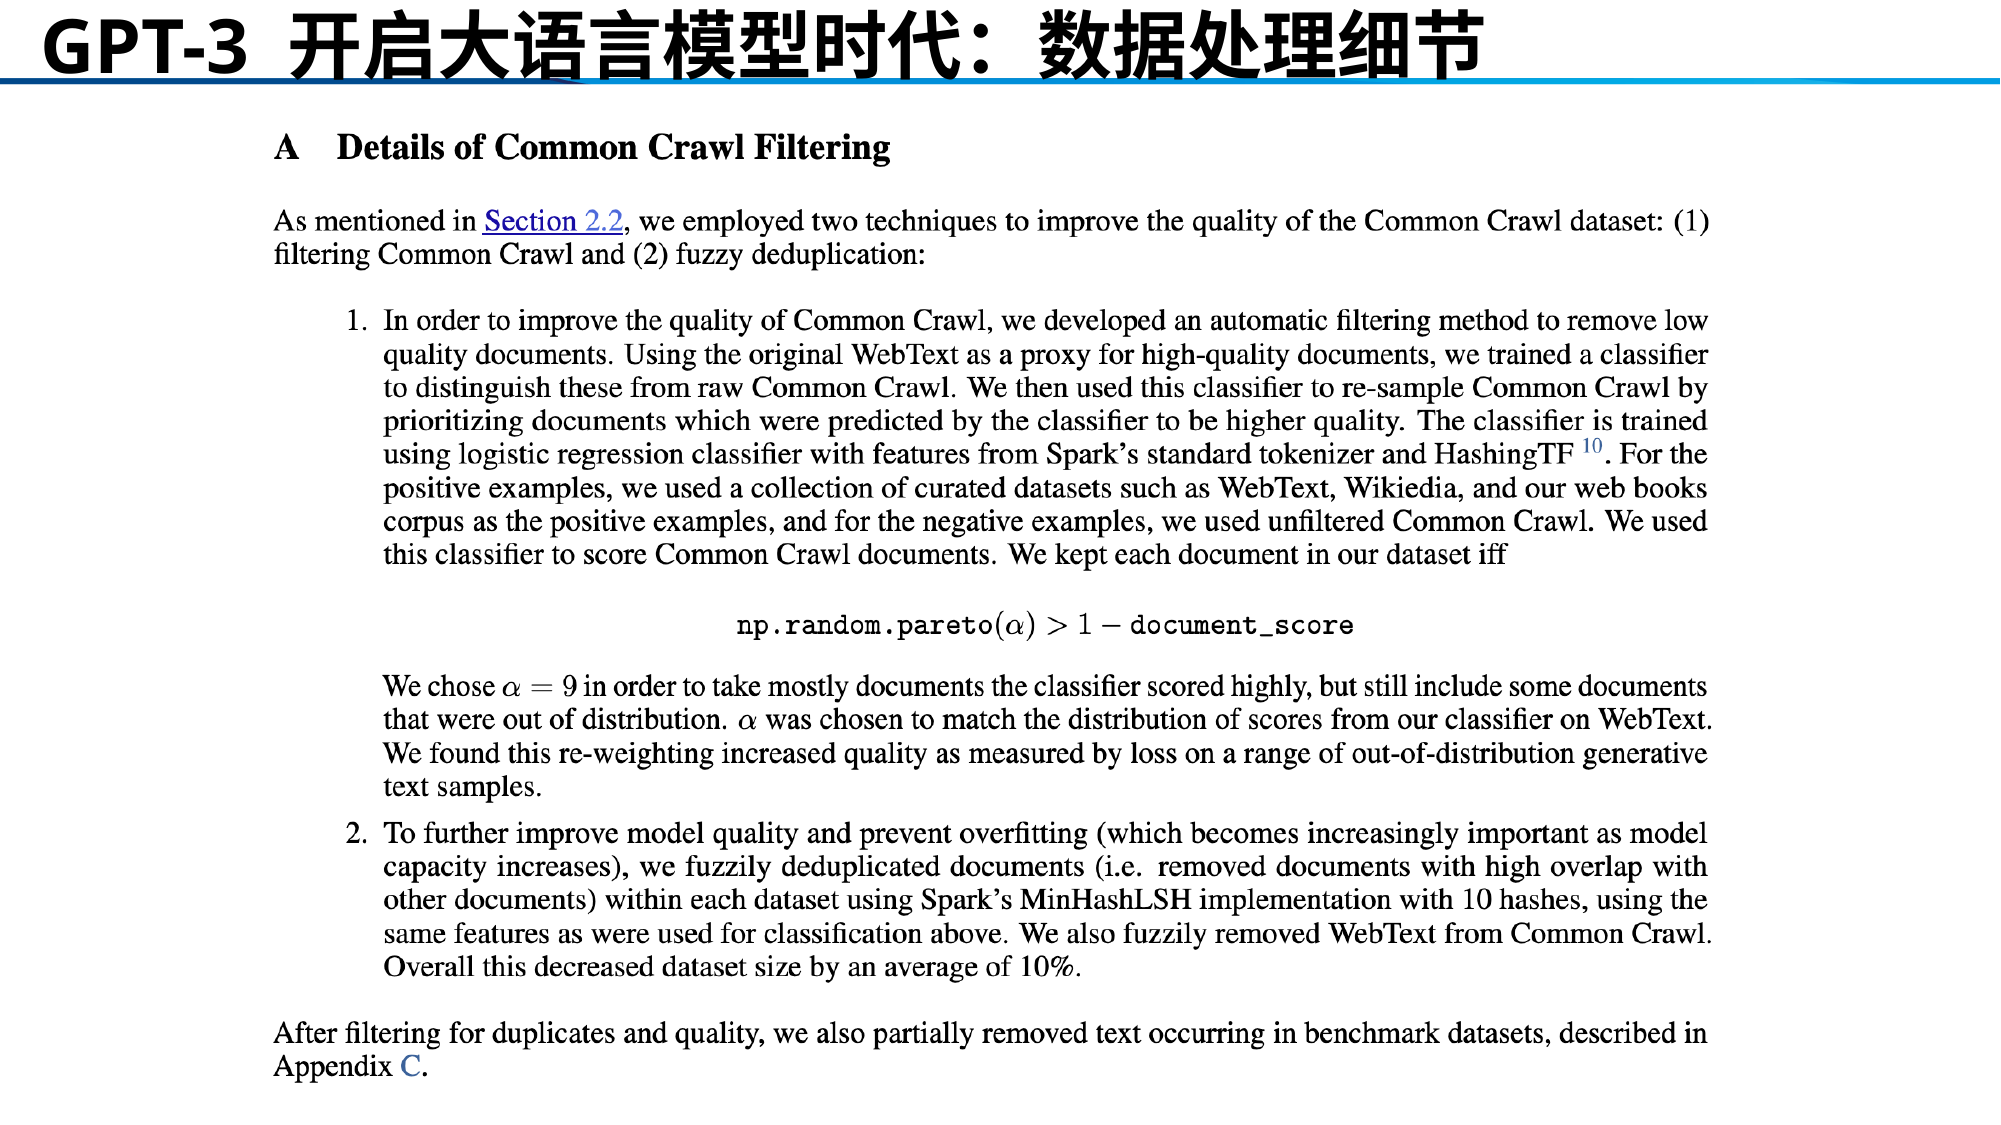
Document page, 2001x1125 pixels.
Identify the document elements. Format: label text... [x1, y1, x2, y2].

picture [240, 111, 1760, 1106]
title GPT-3 开启大语言模型时代：数据处理细节 [25, 1, 2000, 81]
picture [0, 67, 2000, 92]
